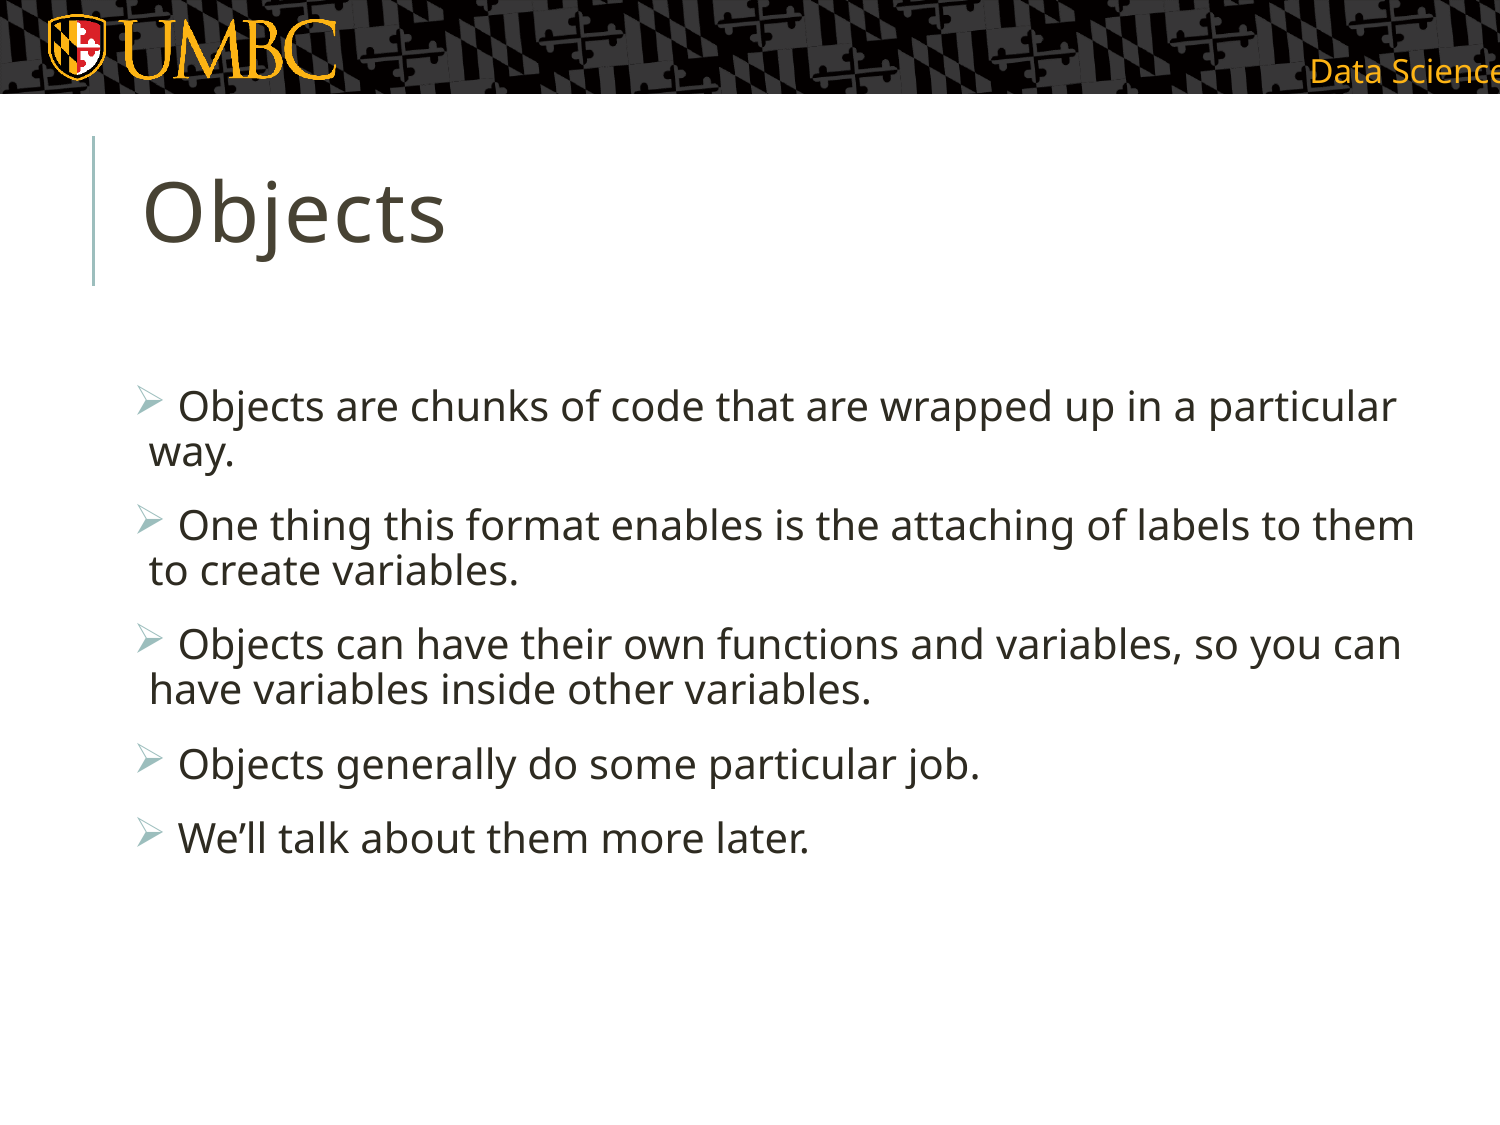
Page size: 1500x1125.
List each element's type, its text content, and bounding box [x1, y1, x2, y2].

title Objects [126, 96, 1322, 342]
list Objects are chunks of code that are wrapped up in a particular way. One thing this format enables is the attaching of labels to them to create variables. Objects can have their own functions and variables, so you can have variables inside other variables. Objects generally do some particular job. We’ll talk about them more later. [126, 377, 1458, 922]
picture [0, 0, 1500, 94]
